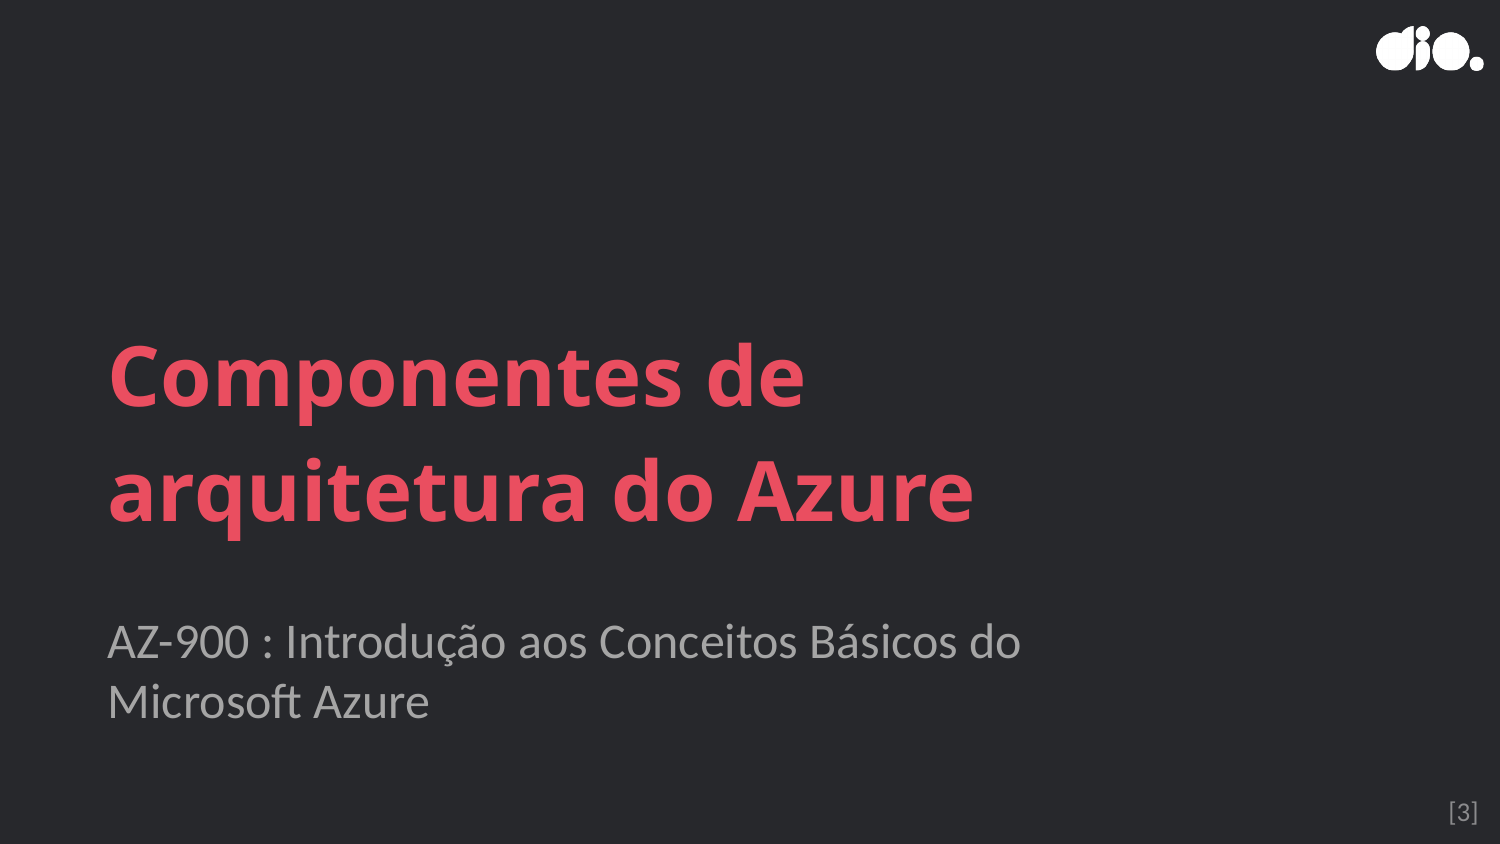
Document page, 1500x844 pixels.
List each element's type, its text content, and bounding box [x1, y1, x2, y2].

slide_number [3] [1403, 779, 1494, 844]
text_box AZ-900 : Introdução aos Conceitos Básicos do Microsoft Azure [92, 635, 1109, 701]
text_box Componentes de arquitetura do Azure [92, 292, 1309, 558]
picture [1376, 26, 1484, 71]
